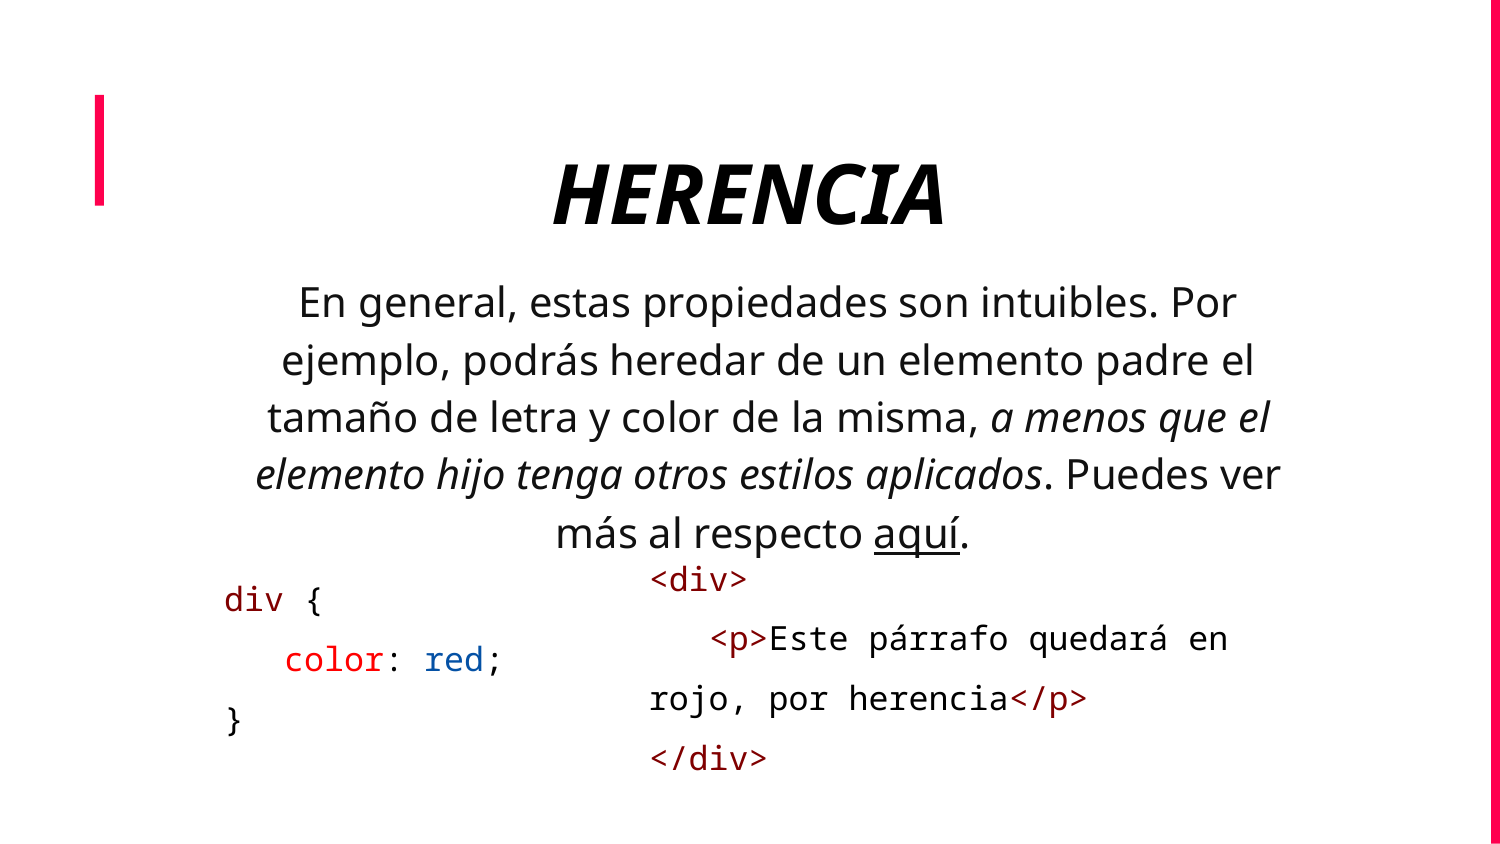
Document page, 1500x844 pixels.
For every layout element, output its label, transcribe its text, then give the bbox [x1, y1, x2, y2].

text_box div { color: red; } [209, 543, 607, 720]
text_box En general, estas propiedades son intuibles. Por ejemplo, podrás heredar de un elemento padre el tamaño de letra y color de la misma, a menos que el elemento hijo tenga otros estilos aplicados. Puedes ver más al respecto aquí. [197, 253, 1340, 495]
text_box HERENCIA [238, 110, 1262, 226]
text_box <div> <p>Este párrafo quedará en rojo, por herencia</p> </div> [633, 522, 1325, 682]
